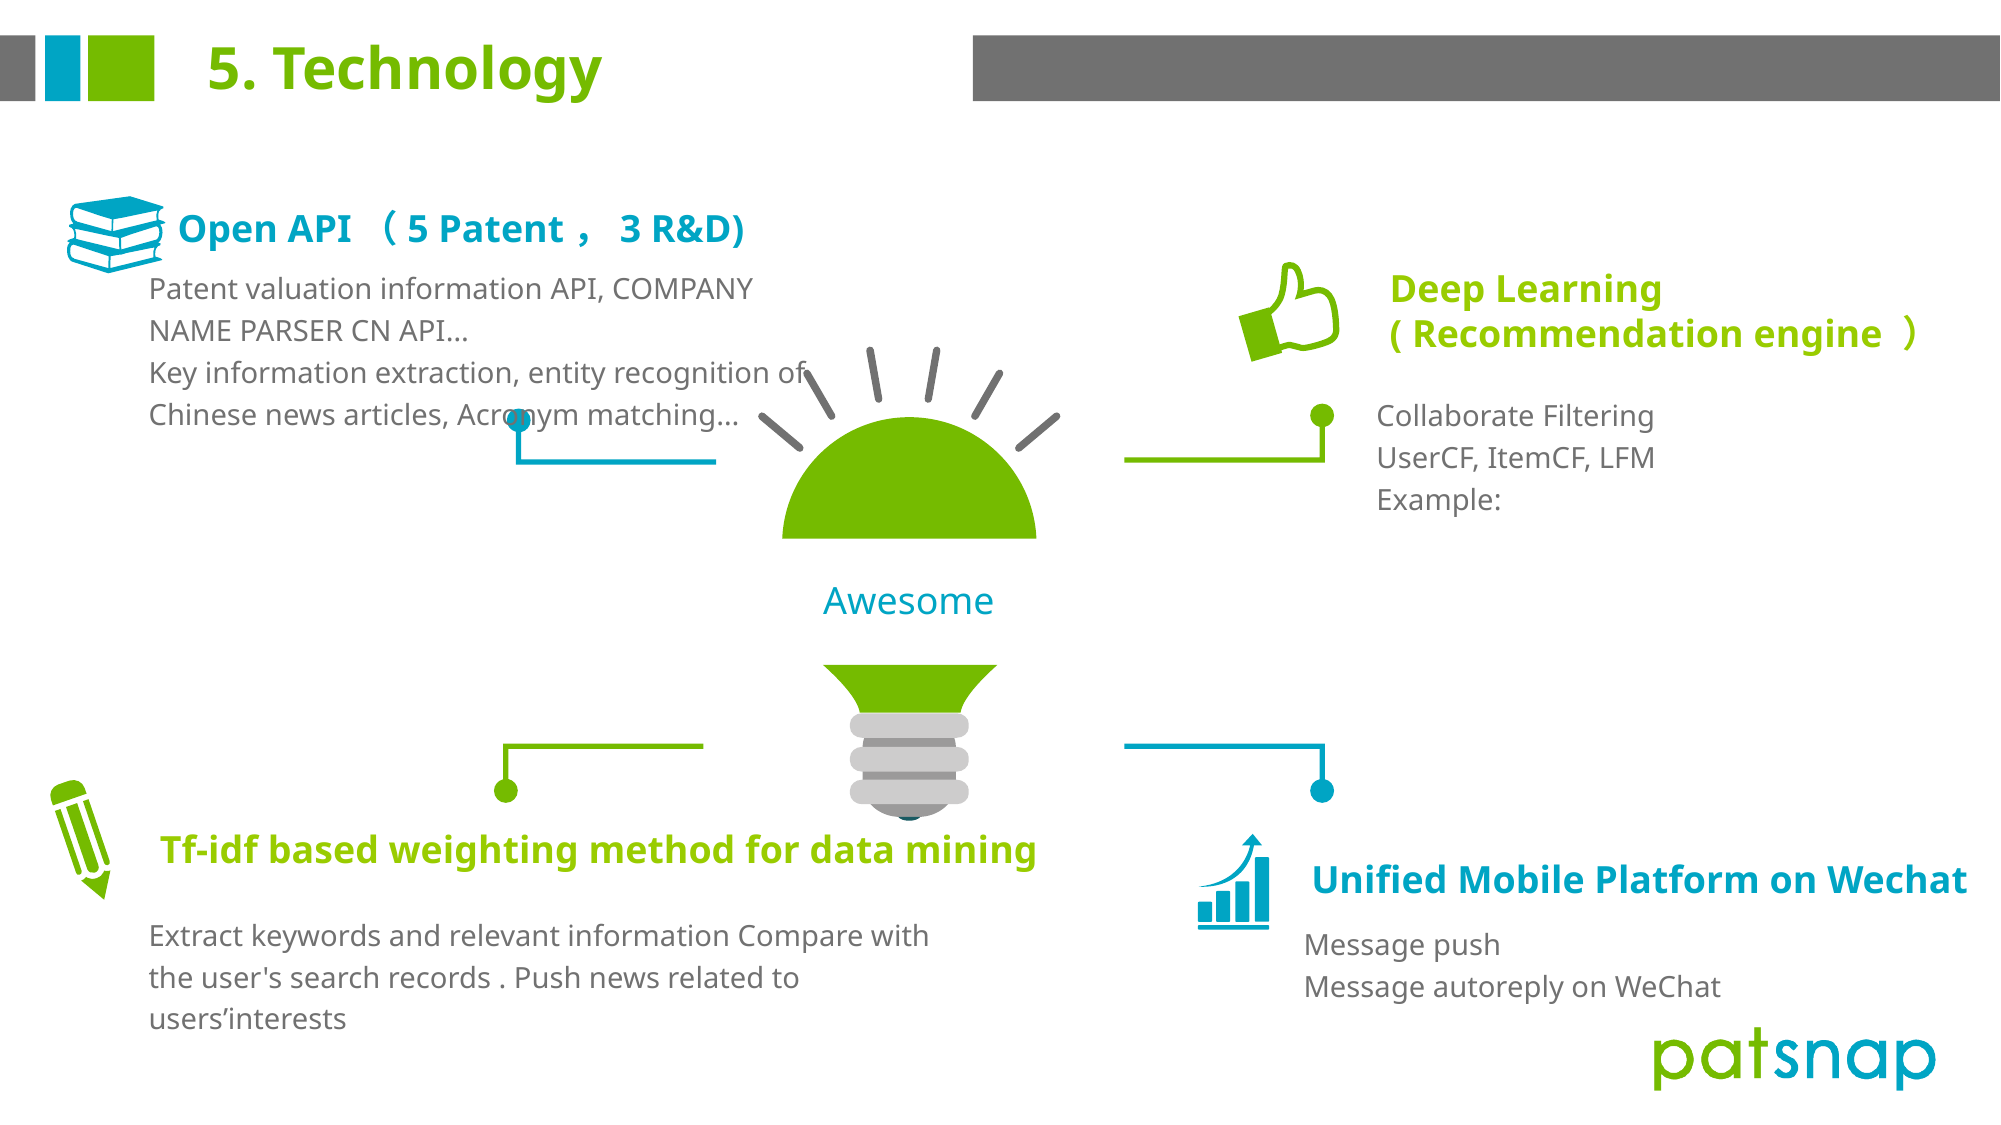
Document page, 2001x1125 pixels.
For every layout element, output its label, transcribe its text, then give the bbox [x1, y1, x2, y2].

text_box [1197, 925, 1270, 930]
text_box [67, 196, 166, 274]
text_box [972, 35, 2000, 102]
text_box Unified Mobile Platform on Wechat [1296, 848, 1994, 908]
text_box Collaborate Filtering UserCF, ItemCF, LFM Example: [1361, 383, 1936, 524]
text_box [1238, 261, 1340, 362]
text_box [82, 799, 110, 866]
text_box [81, 870, 111, 900]
text_box [50, 780, 87, 806]
text_box Awesome [808, 570, 1010, 630]
text_box Deep Learning ( Recommendation engine ） [1374, 258, 1955, 363]
picture [1654, 1027, 1937, 1092]
text_box [0, 35, 36, 102]
text_box [54, 808, 82, 875]
text_box [493, 743, 704, 803]
text_box [1124, 743, 1335, 803]
text_box [782, 417, 1037, 539]
text_box [924, 346, 941, 403]
text_box [1235, 881, 1250, 922]
text_box [45, 35, 81, 102]
text_box 5. Technology [177, 23, 883, 109]
text_box Patent valuation information API, COMPANY NAME PARSER CN API… Key information extraction, entity recognition of Chinese news articles, Acronym matching… [133, 256, 846, 439]
text_box [1198, 833, 1263, 887]
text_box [849, 713, 969, 822]
text_box [822, 664, 998, 711]
text_box [1254, 857, 1270, 922]
text_box Open API（5 Patent，3 R&D) [162, 197, 760, 256]
text_box [1216, 890, 1231, 922]
text_box Extract keywords and relevant information Compare with the user's search records . Push news related to users’interests [133, 902, 956, 1044]
text_box Tf-idf based weighting method for data mining [145, 818, 1054, 879]
text_box [1015, 412, 1061, 452]
text_box Message push Message autoreply on WeChat [1288, 912, 1845, 1011]
text_box [88, 35, 155, 102]
text_box [515, 439, 717, 465]
text_box [783, 439, 804, 452]
text_box [1197, 901, 1213, 922]
text_box [971, 369, 1004, 420]
text_box [866, 346, 883, 403]
text_box [66, 803, 99, 873]
text_box [1124, 403, 1335, 463]
